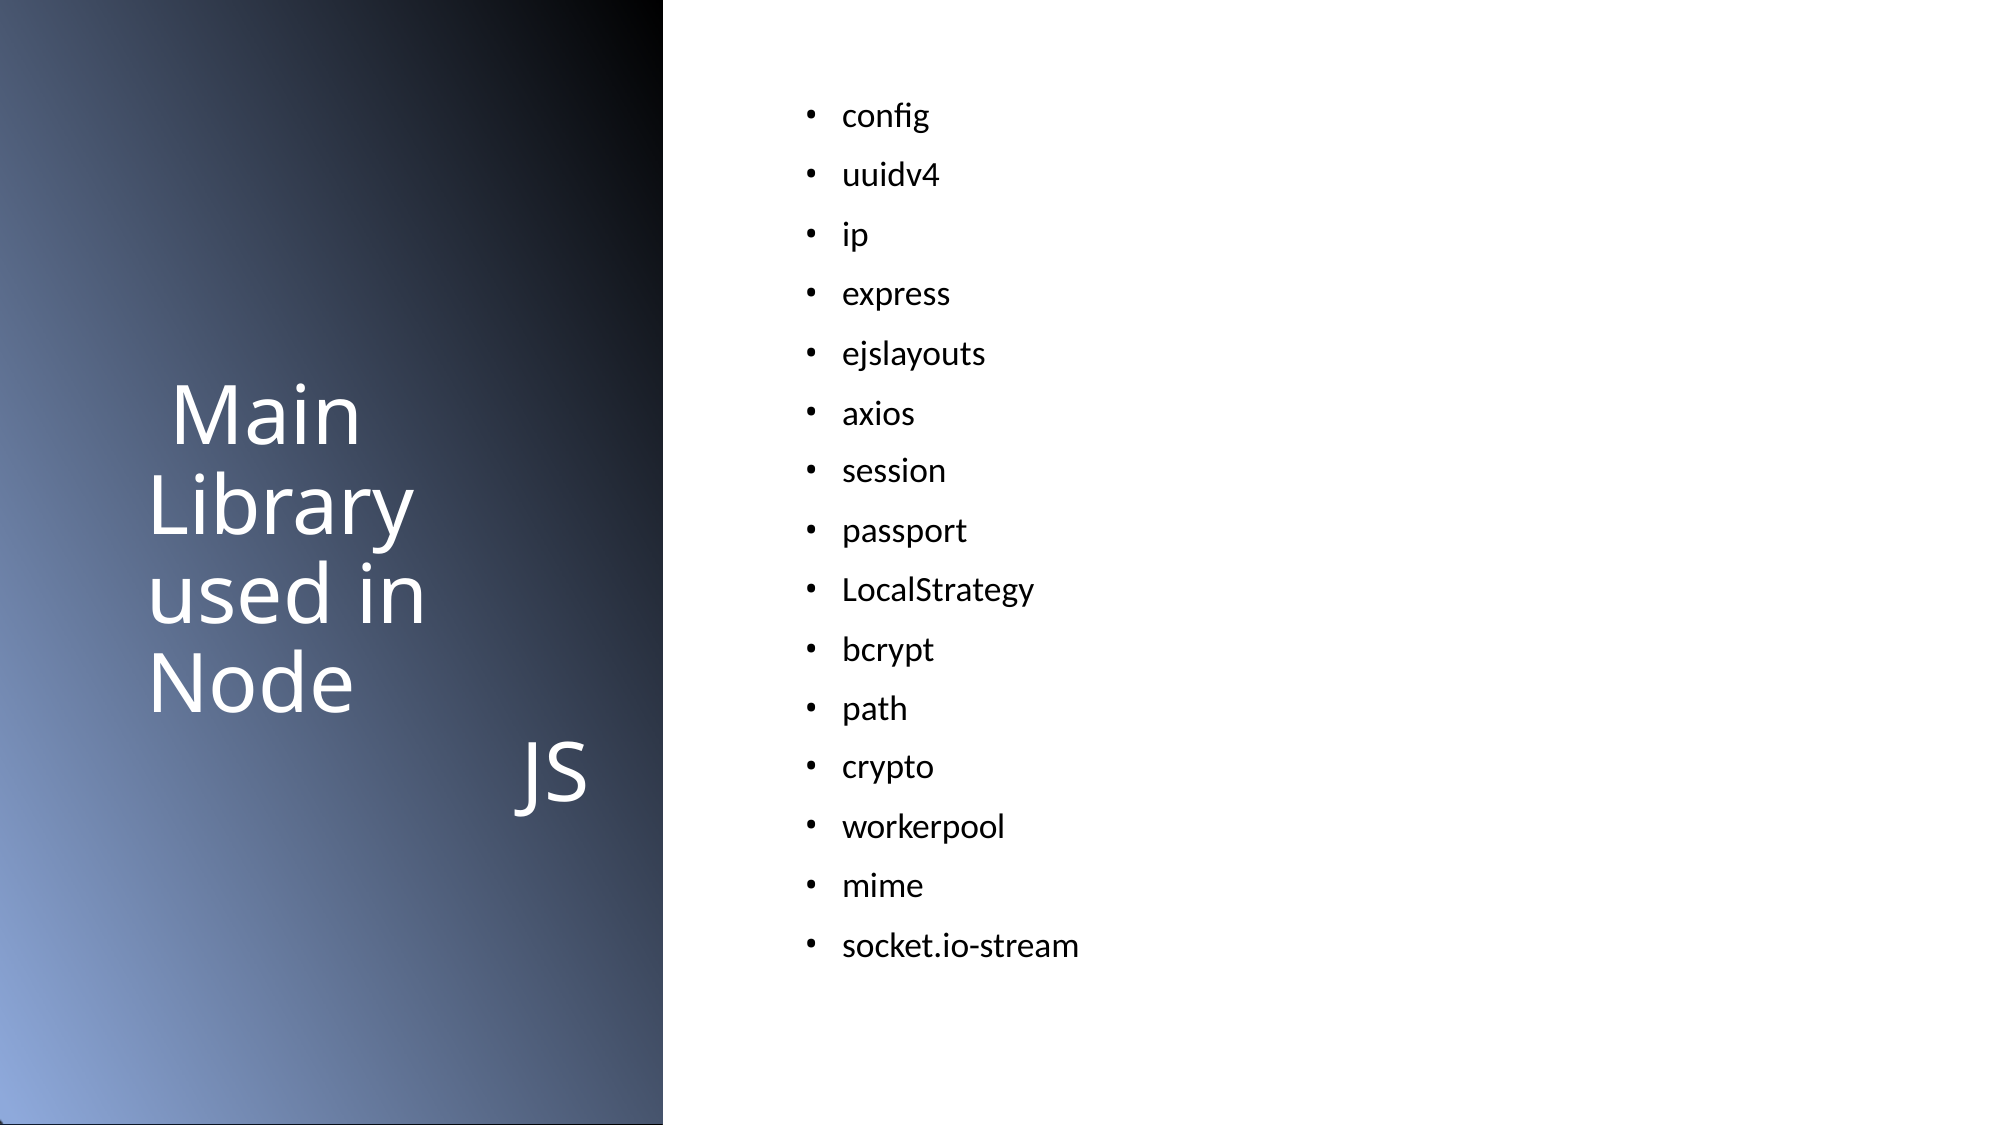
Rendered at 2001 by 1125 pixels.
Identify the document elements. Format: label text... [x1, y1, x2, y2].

text_box config uuidv4 ip express ejslayouts axios session passport LocalStrategy bcrypt path crypto workerpool mime socket.io-stream [802, 73, 1086, 965]
picture [0, 0, 663, 1125]
text_box Main Library used in Node JS [144, 358, 590, 819]
